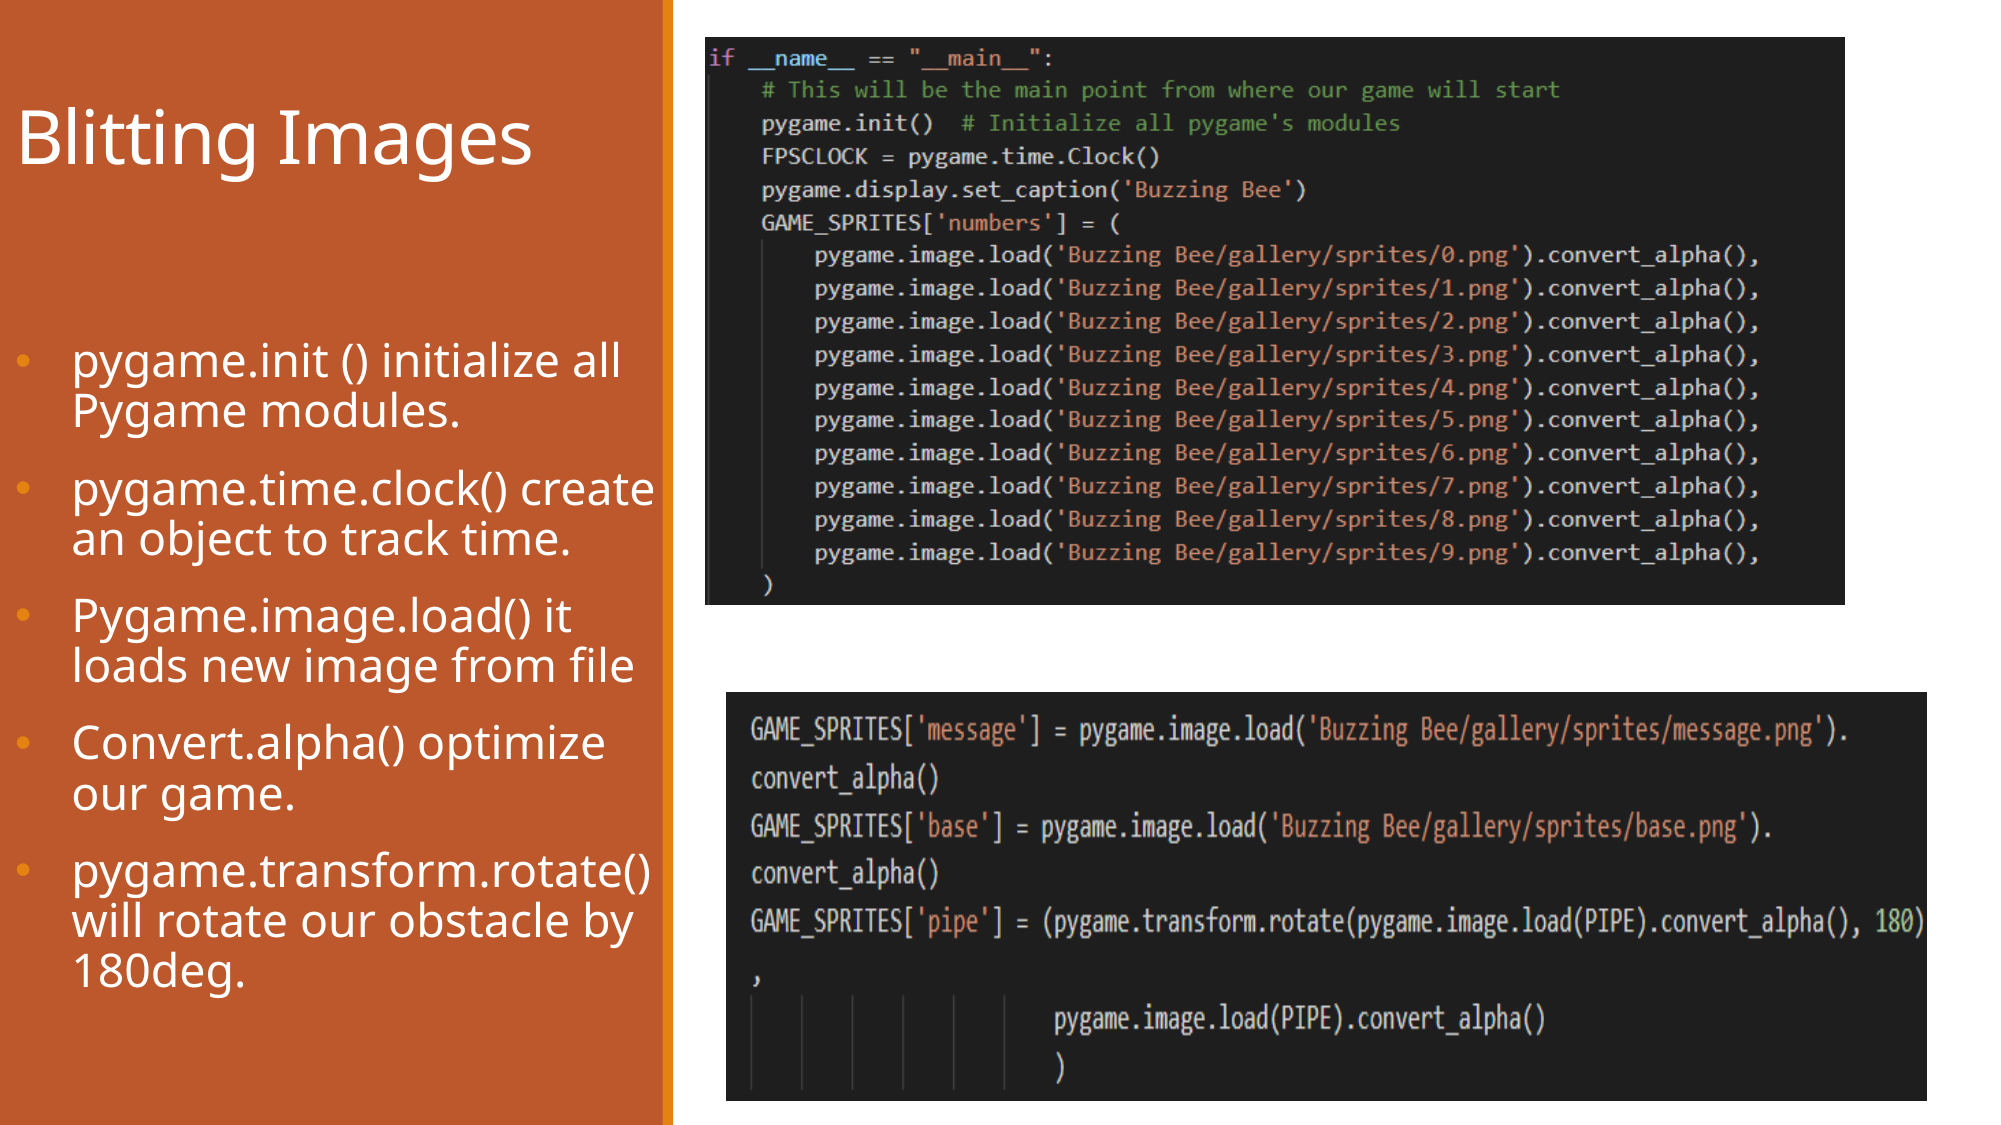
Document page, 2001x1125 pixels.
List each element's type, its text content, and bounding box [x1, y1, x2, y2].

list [726, 692, 1928, 1102]
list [705, 37, 1846, 605]
list pygame.init () initialize all Pygame modules. pygame.time.clock() create an object to track time. Pygame.image.load() it loads new image from file Convert.alpha() optimize our game. pygame.transform.rotate() will rotate our obstacle by 180deg. [0, 330, 674, 1045]
title Blitting Images [0, 37, 691, 188]
